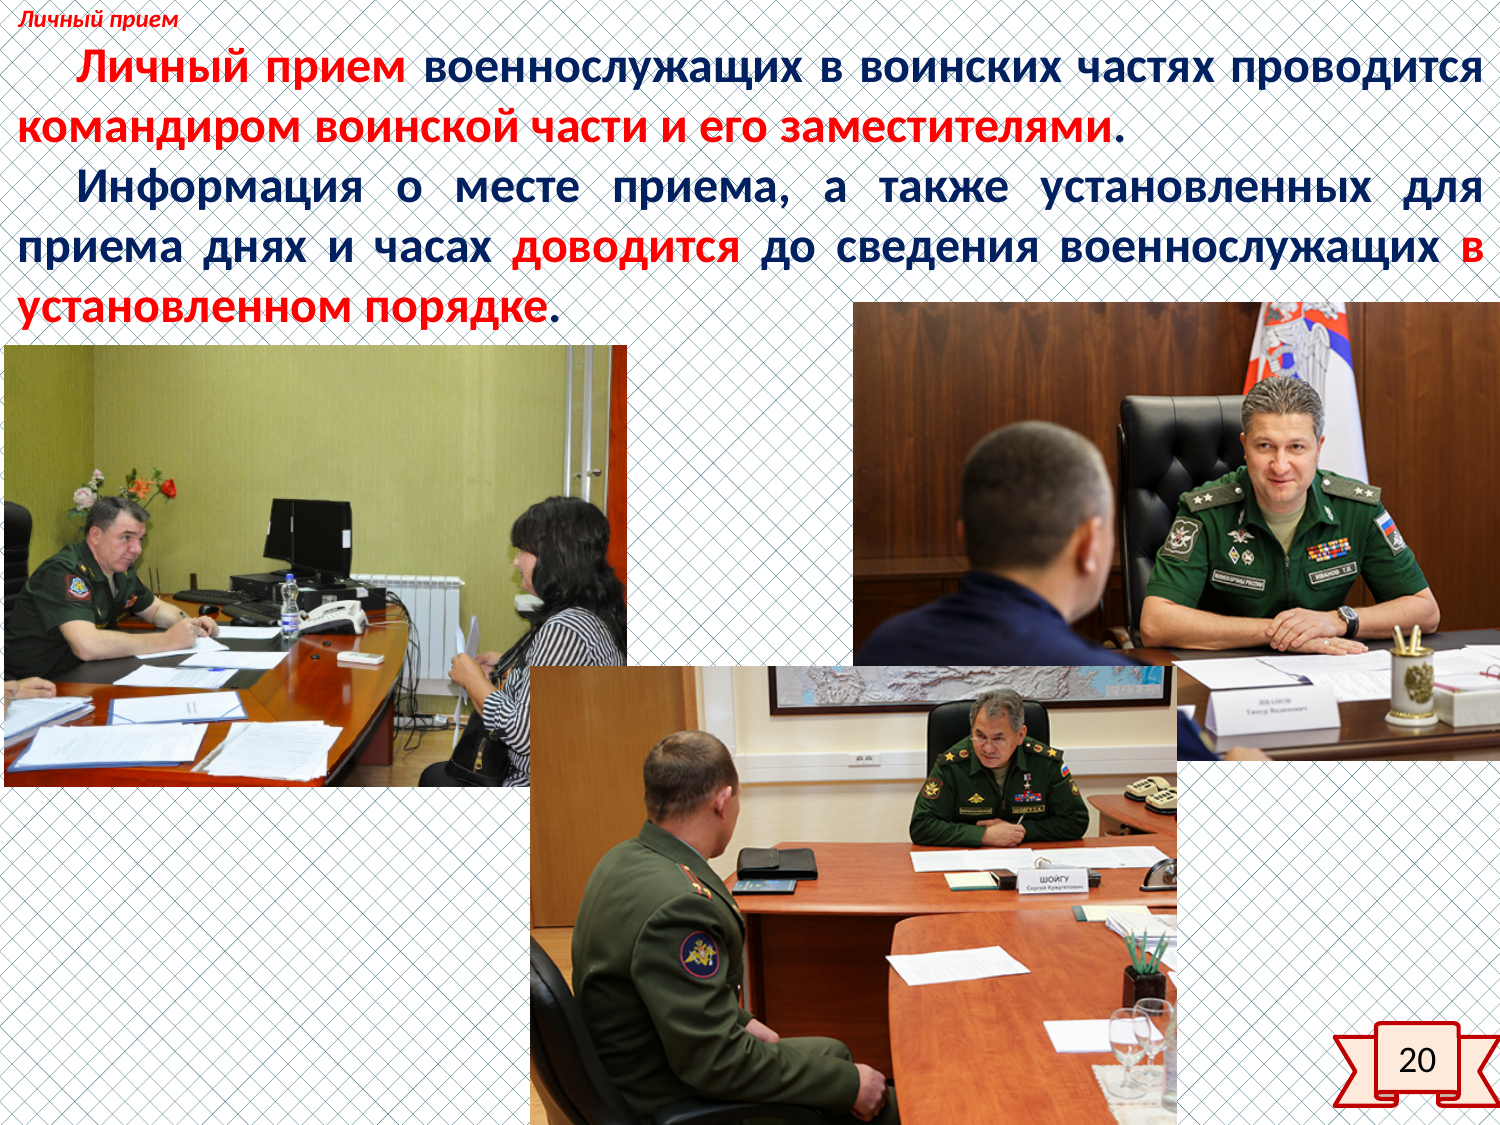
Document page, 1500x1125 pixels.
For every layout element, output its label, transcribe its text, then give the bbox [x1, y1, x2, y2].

text_box Личный прием Личный прием военнослужащих в воинских частях проводится командиром воинской части и его заместителями. Информация о месте приема, а также установленных для приема днях и часах доводится до сведения военнослужащих в установленном порядке. [3, 0, 1500, 341]
picture [4, 302, 1500, 1125]
text_box 20 [1332, 1021, 1500, 1108]
